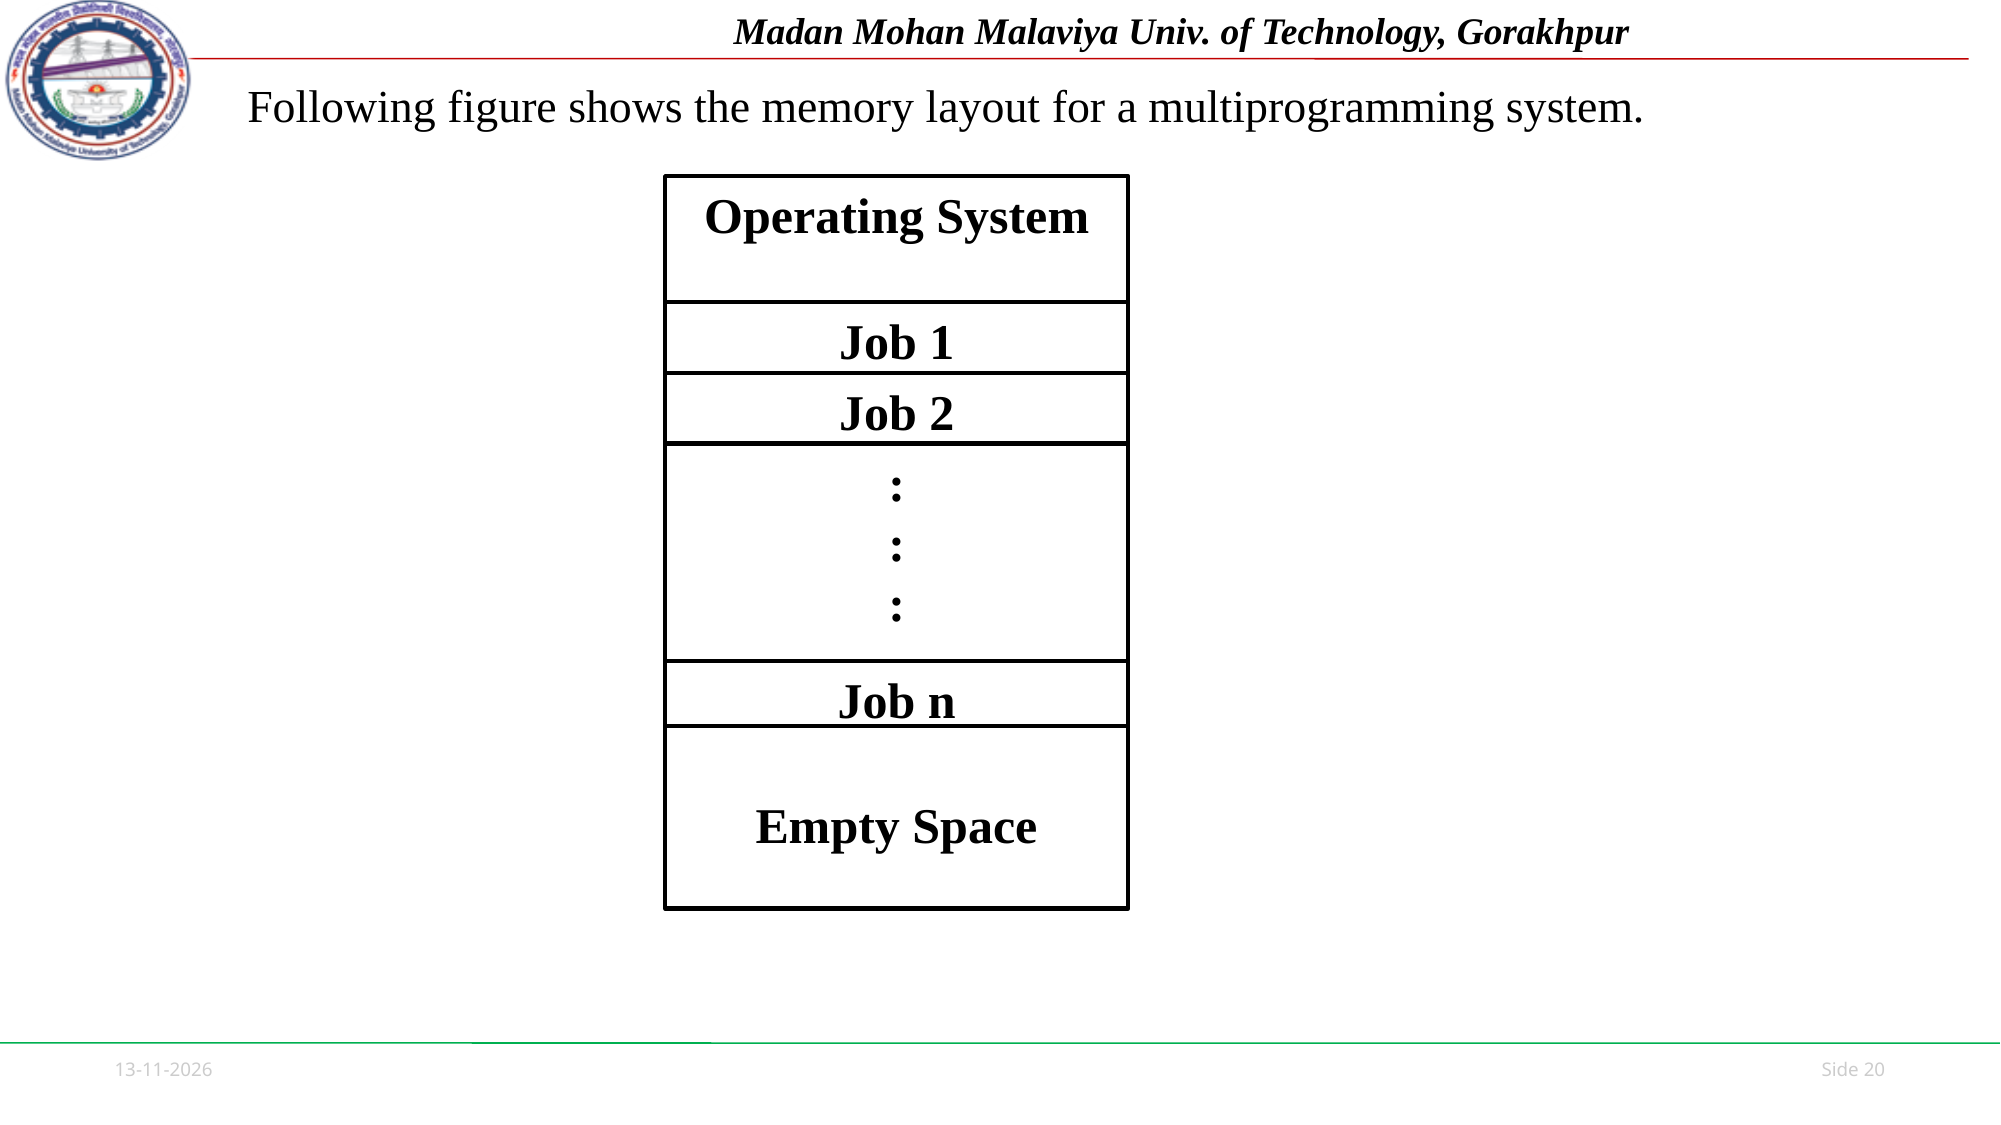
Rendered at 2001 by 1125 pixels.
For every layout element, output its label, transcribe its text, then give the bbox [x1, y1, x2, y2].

text_box Job 2 [663, 371, 1130, 441]
text_box Job n [663, 659, 1130, 724]
text_box Job 1 [663, 300, 1130, 371]
text_box Empty Space [663, 724, 1130, 911]
picture [0, 0, 197, 166]
text_box : : : [663, 441, 1130, 659]
text_box Operating System [663, 174, 1130, 300]
text_box Following figure shows the memory layout for a multiprogramming system. [232, 24, 1757, 140]
